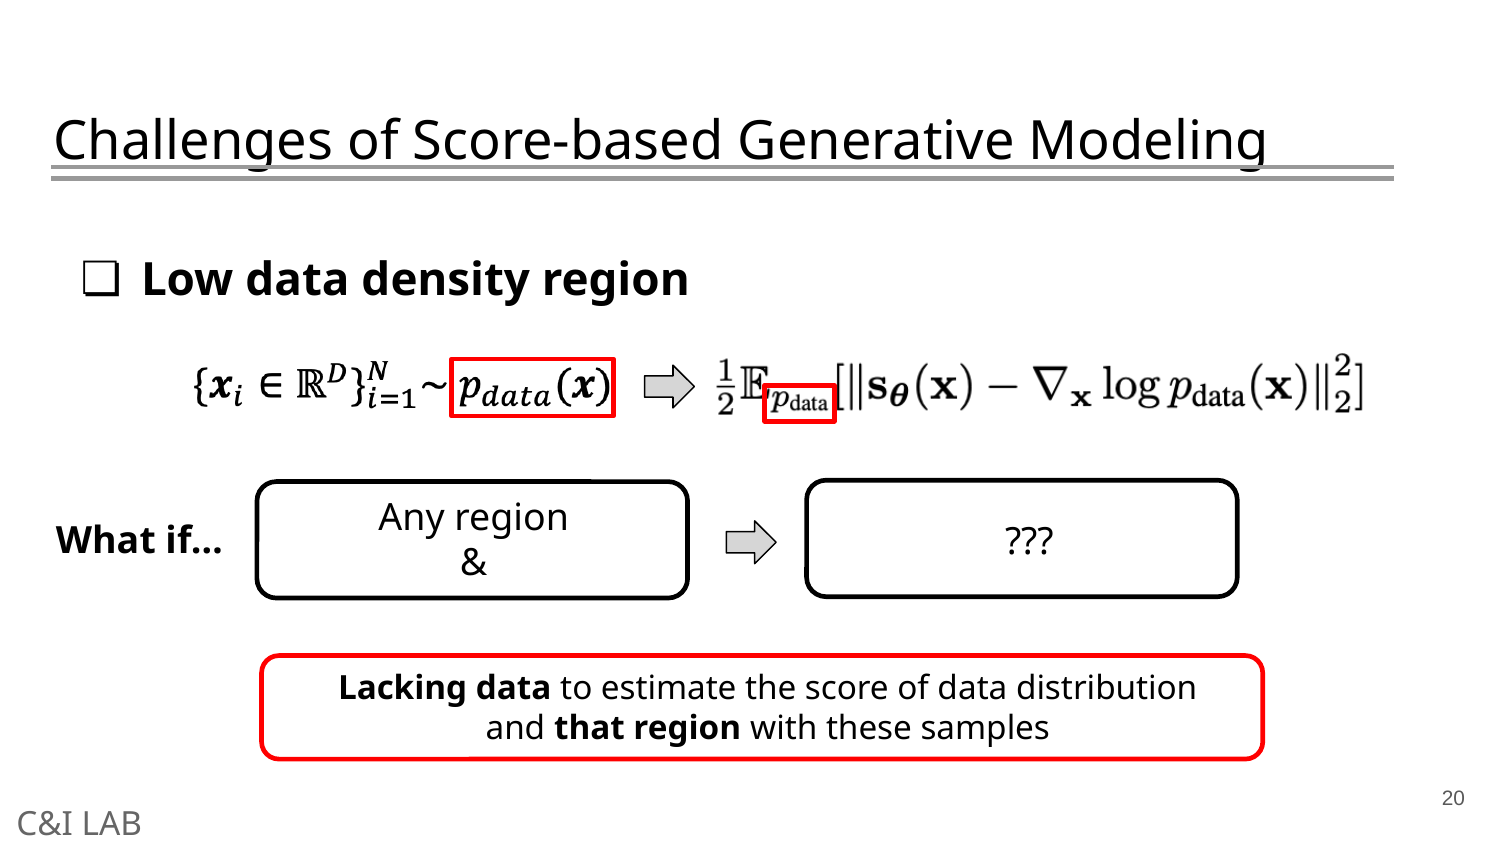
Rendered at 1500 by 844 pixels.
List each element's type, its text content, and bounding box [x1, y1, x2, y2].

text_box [50, 166, 1395, 179]
text_box What if… [31, 508, 199, 569]
text_box [642, 363, 697, 410]
title Challenges of Score-based Generative Modeling [38, 90, 1437, 185]
picture [713, 350, 1368, 422]
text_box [204, 481, 744, 599]
text_box C&I LAB [1, 801, 1500, 844]
list Low data density region [51, 226, 1449, 321]
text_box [141, 655, 1395, 760]
slide_number 20 [1389, 764, 1480, 801]
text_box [755, 479, 1294, 597]
picture [186, 350, 618, 423]
